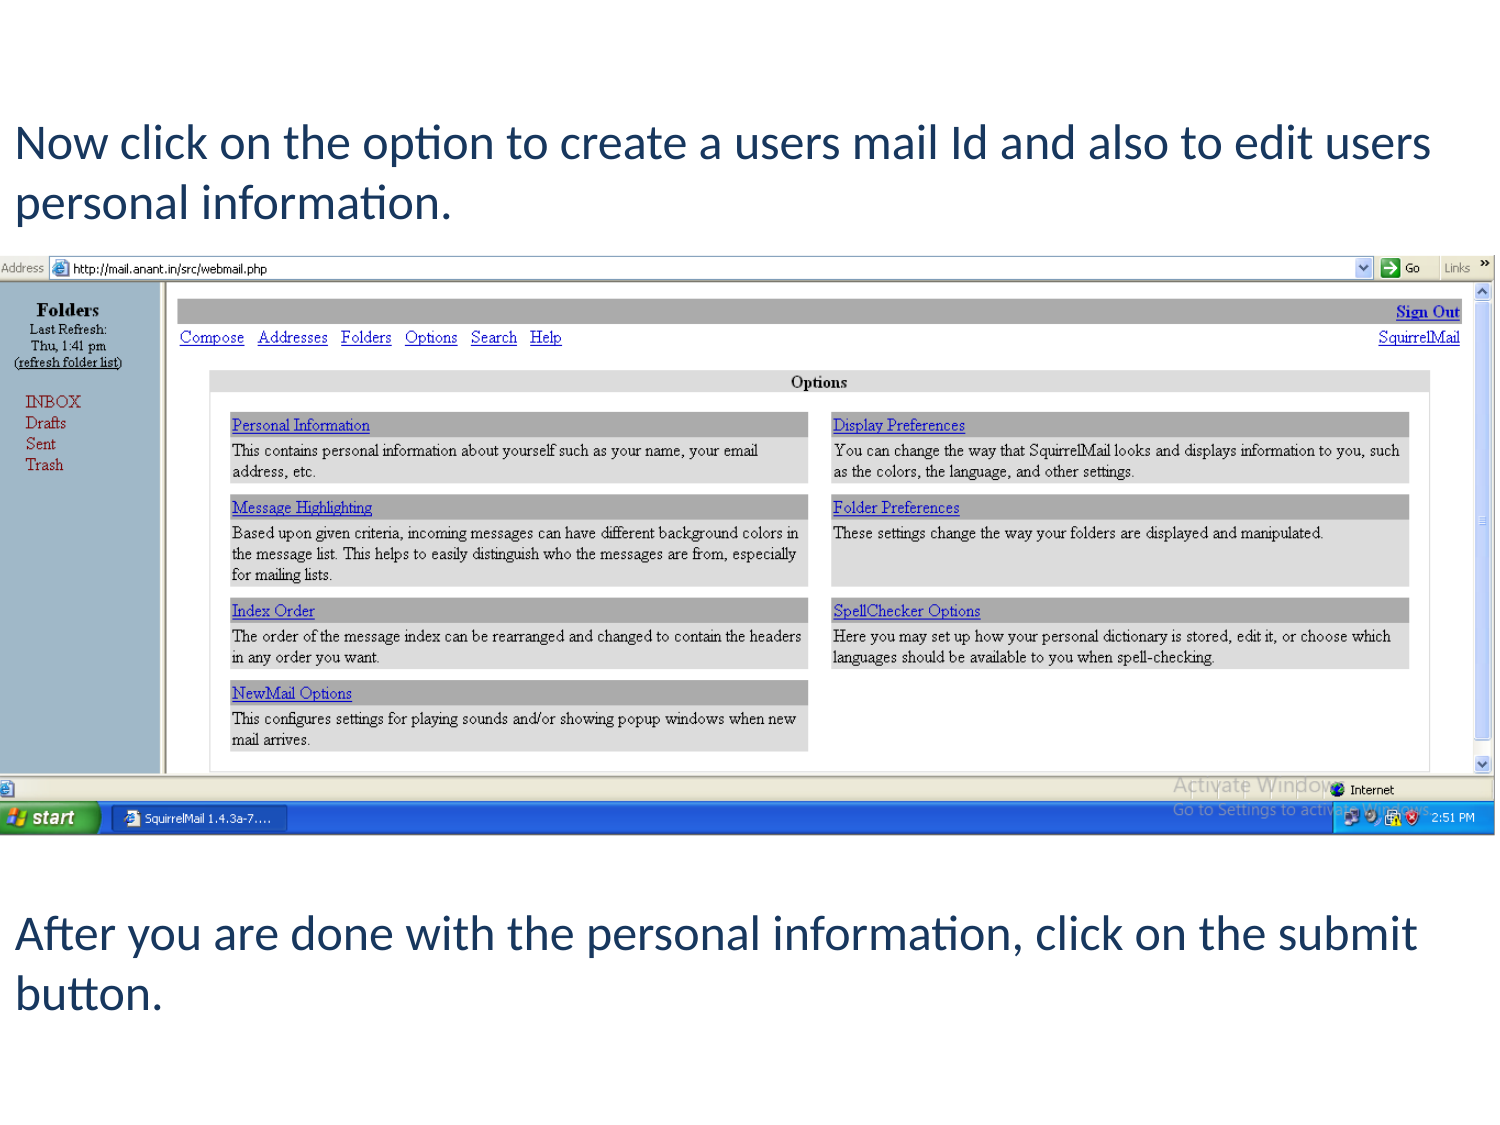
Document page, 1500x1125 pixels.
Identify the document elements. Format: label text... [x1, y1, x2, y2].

picture [0, 255, 1495, 837]
text_box After you are done with the personal information, click on the submit button. [0, 893, 1500, 1028]
text_box Now click on the option to create a users mail Id and also to edit users personal information. [0, 101, 1500, 237]
